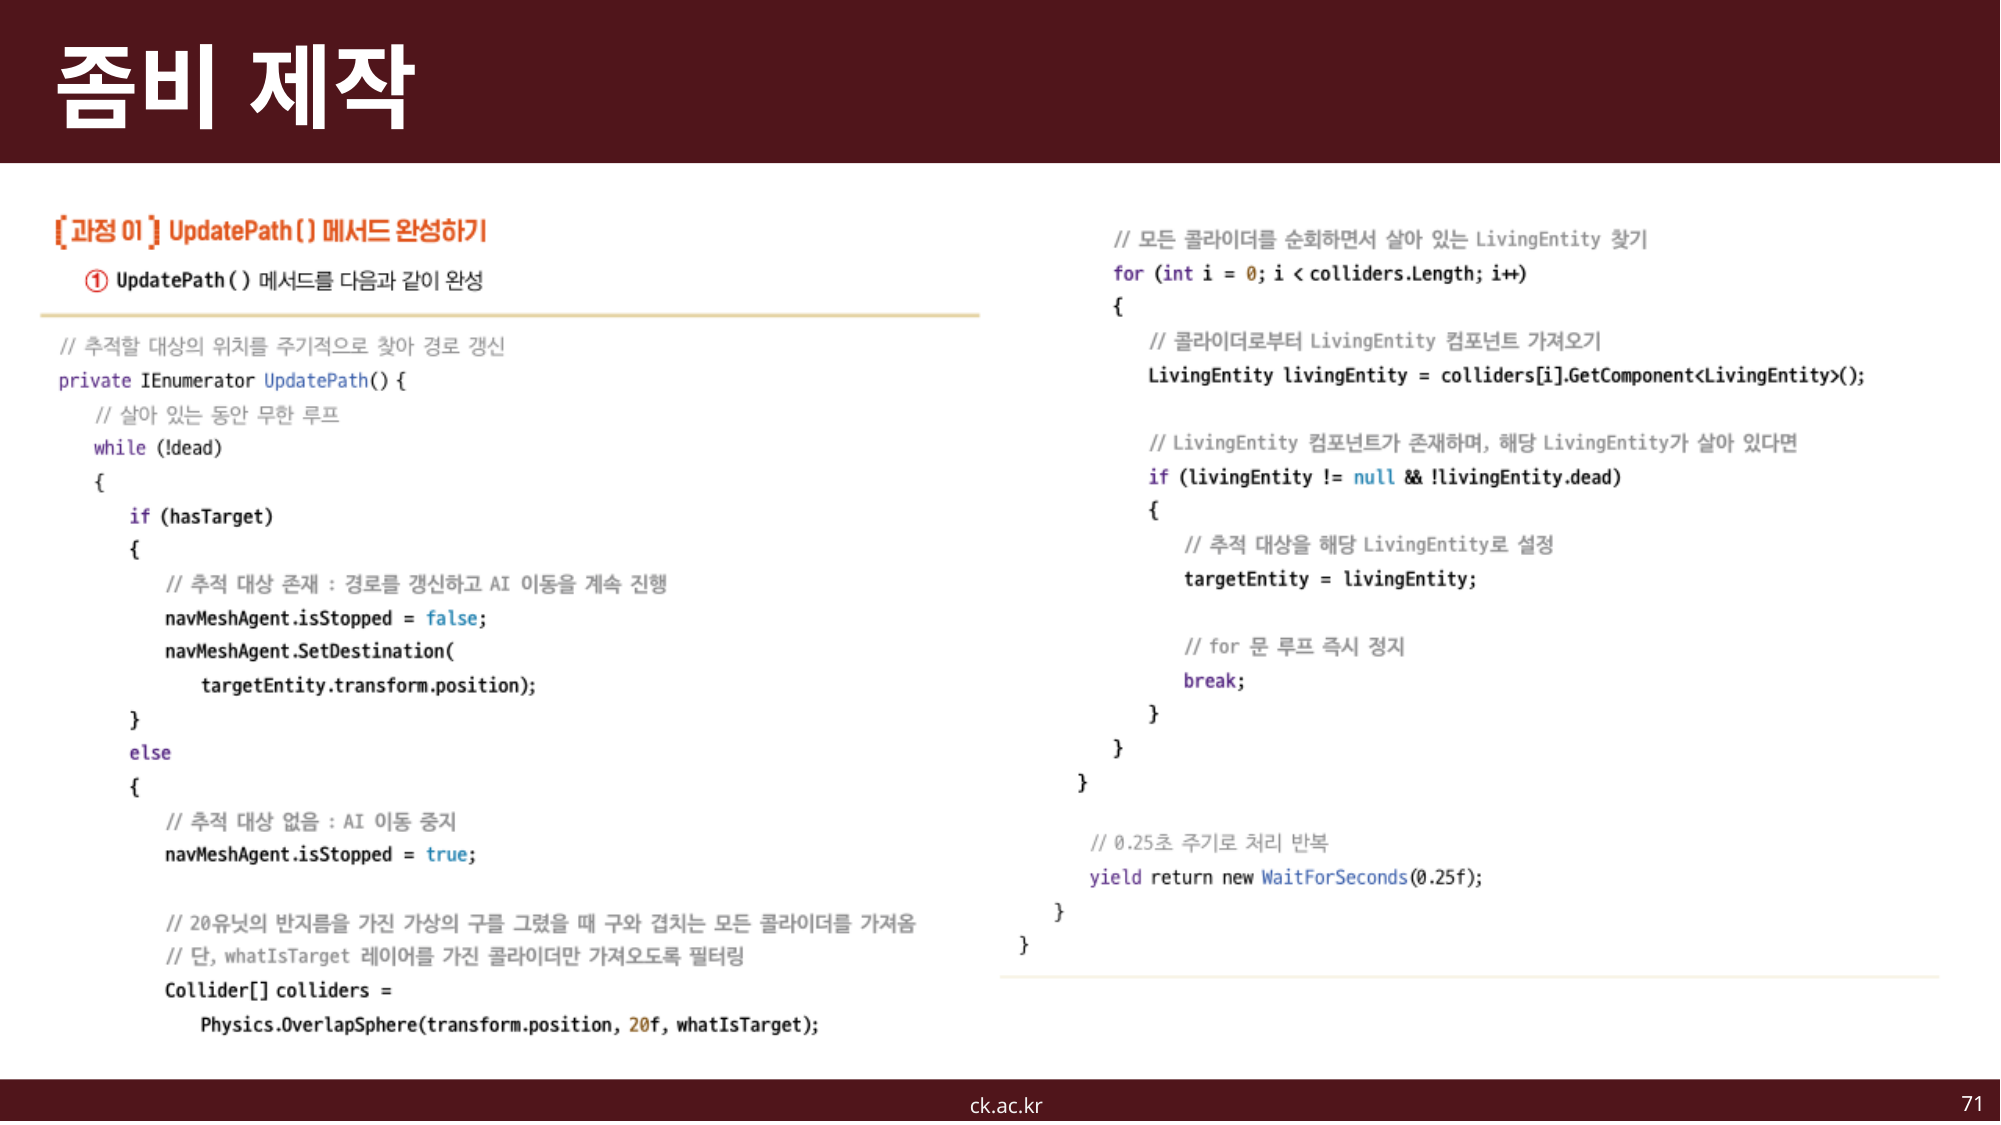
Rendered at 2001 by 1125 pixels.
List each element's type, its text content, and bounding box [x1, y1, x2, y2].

footer ck.ac.kr [949, 1084, 1064, 1125]
picture [34, 206, 1966, 1054]
title 좀비 제작 [39, 34, 1289, 149]
slide_number 71 [1911, 1083, 2000, 1125]
